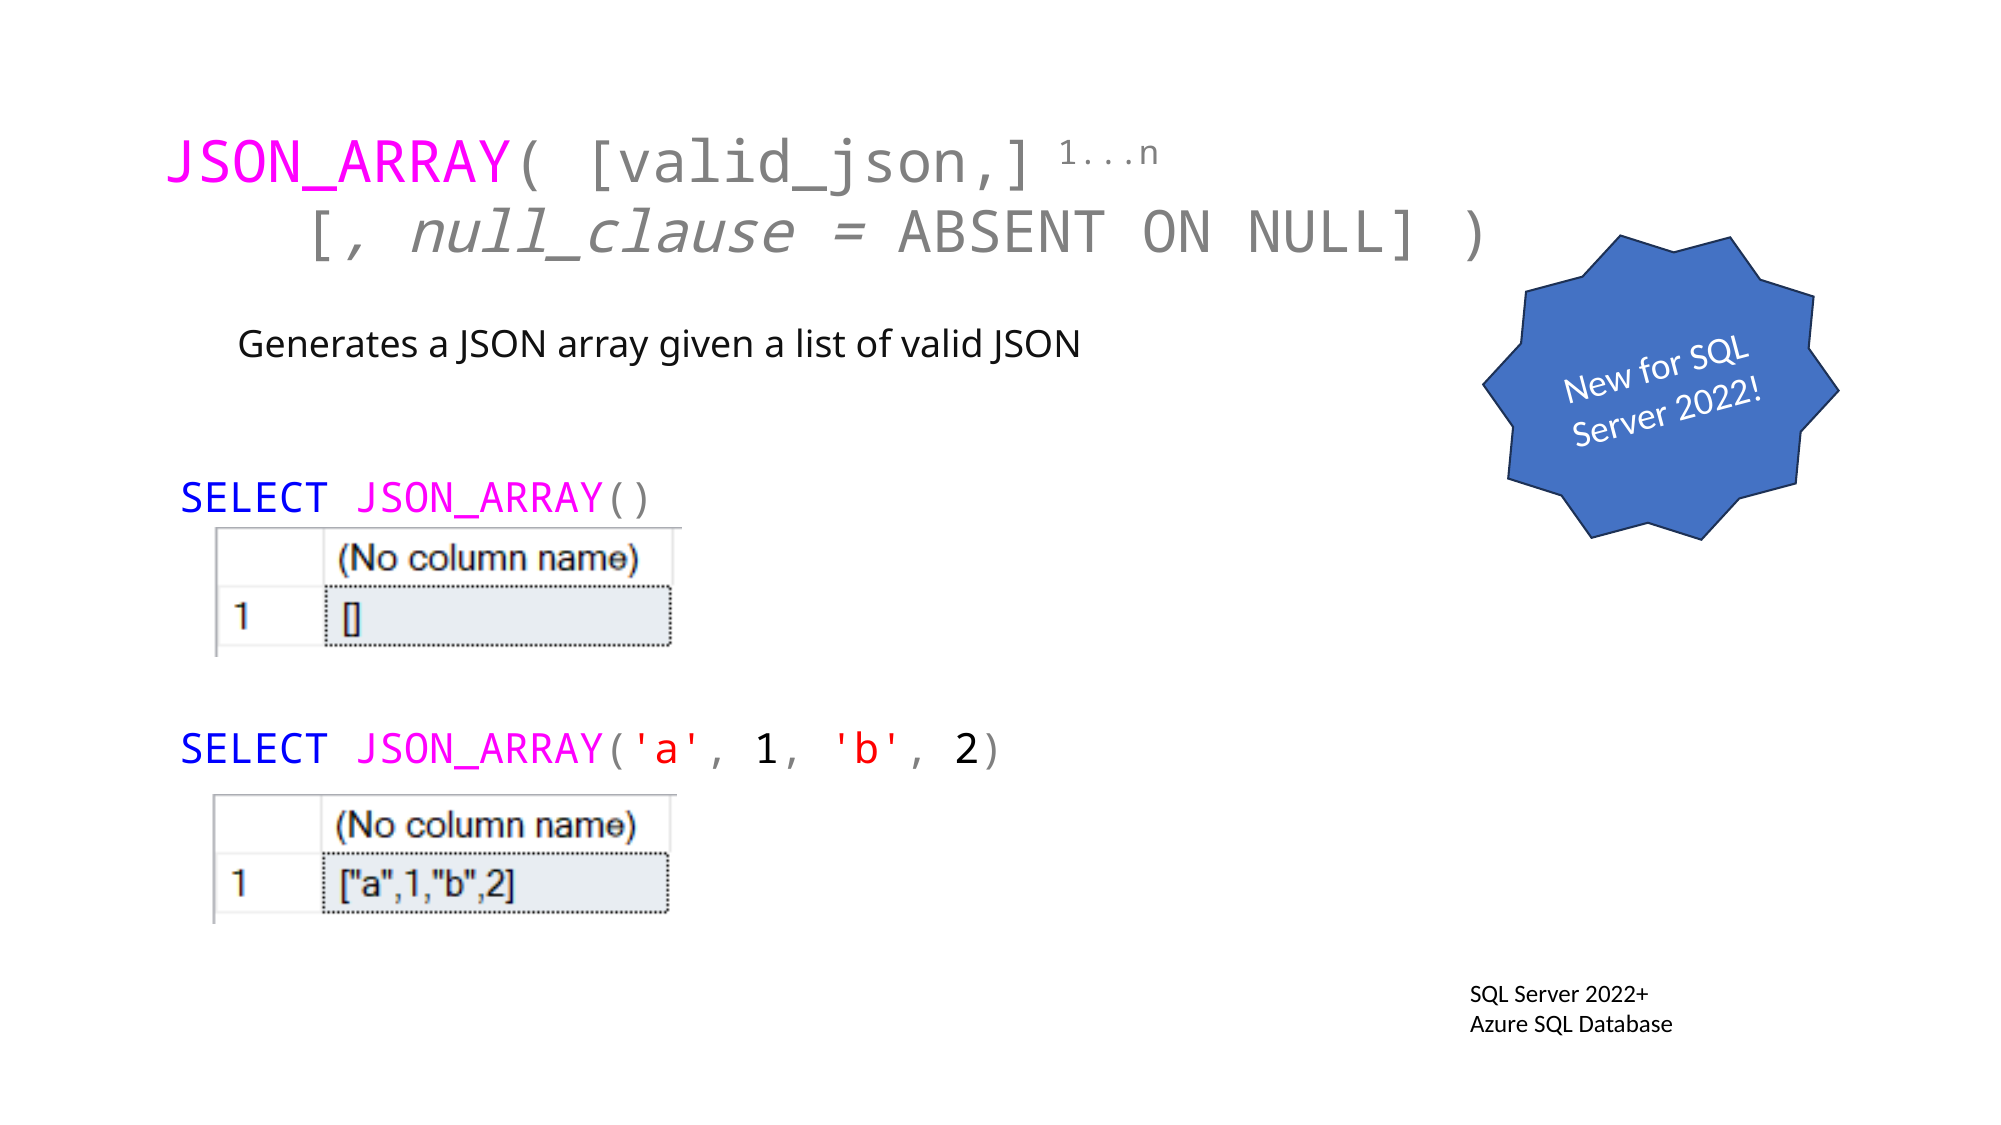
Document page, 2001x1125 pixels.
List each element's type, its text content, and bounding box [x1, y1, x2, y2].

text_box Generates a JSON array given a list of valid JSON [212, 312, 1522, 373]
text_box JSON_ARRAY( [valid_json,] 1...n [, null_clause = ABSENT ON NULL] ) [147, 116, 1847, 272]
picture [210, 794, 677, 924]
picture [210, 527, 682, 657]
text_box SQL Server 2022+ Azure SQL Database [1455, 970, 1942, 1046]
text_box New for SQL Server 2022! [1481, 234, 1840, 541]
text_box SELECT JSON_ARRAY() SELECT JSON_ARRAY('a', 1, 'b', 2) [164, 463, 1699, 929]
